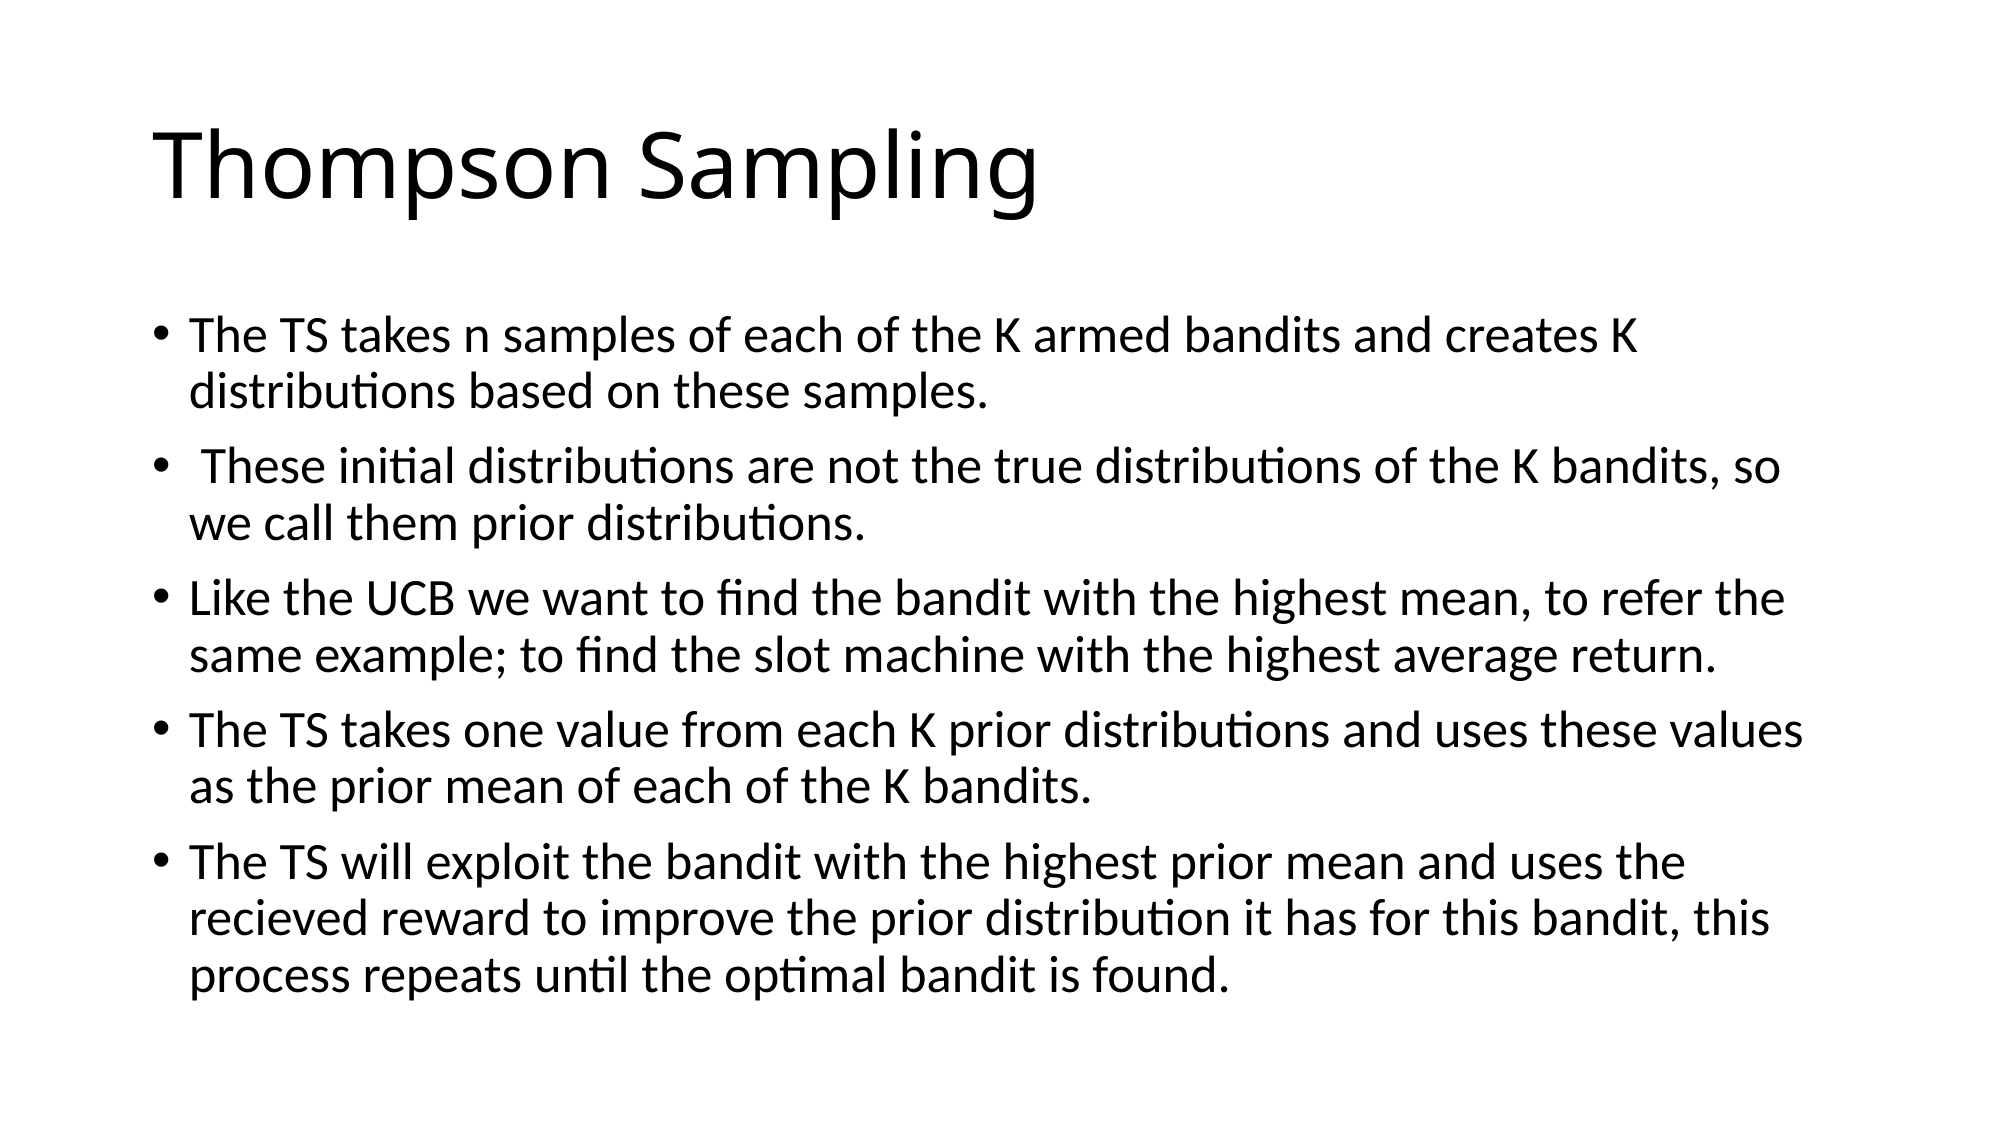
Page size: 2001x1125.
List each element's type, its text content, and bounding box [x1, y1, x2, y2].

list The TS takes n samples of each of the K armed bandits and creates K distributions based on these samples. These initial distributions are not the true distributions of the K bandits, so we call them prior distributions. Like the UCB we want to find the bandit with the highest mean, to refer the same example; to find the slot machine with the highest average return. The TS takes one value from each K prior distributions and uses these values as the prior mean of each of the K bandits. The TS will exploit the bandit with the highest prior mean and uses the recieved reward to improve the prior distribution it has for this bandit, this process repeats until the optimal bandit is found. [137, 299, 1863, 1014]
title Thompson Sampling [137, 59, 1863, 278]
